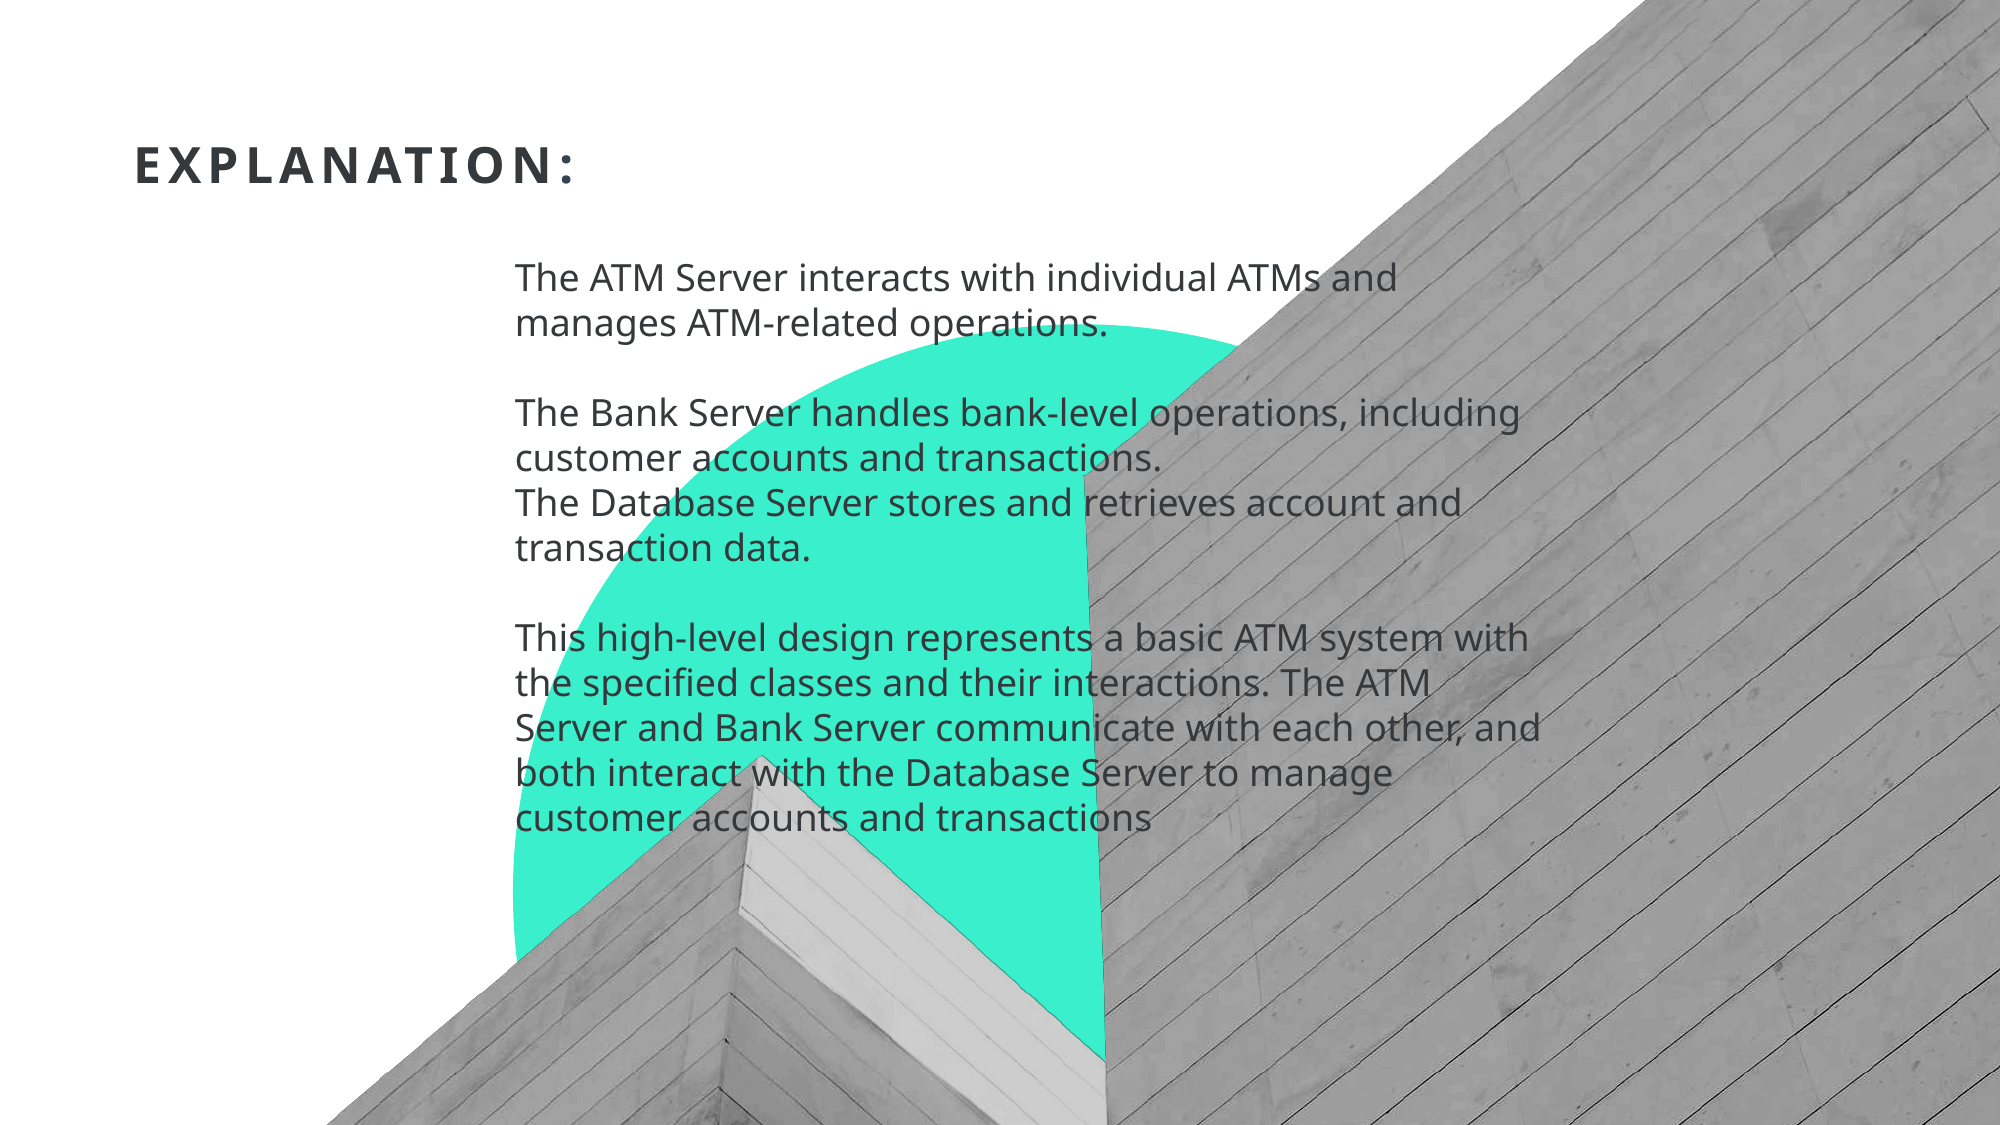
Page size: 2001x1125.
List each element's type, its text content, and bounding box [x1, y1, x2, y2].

picture [124, 0, 2000, 1125]
text_box The ATM Server interacts with individual ATMs and manages ATM-related operations. The Bank Server handles bank-level operations, including customer accounts and transactions. The Database Server stores and retrieves account and transaction data. This high-level design represents a basic ATM system with the specified classes and their interactions. The ATM Server and Bank Server communicate with each other, and both interact with the Database Server to manage customer accounts and transactions [500, 247, 1565, 892]
subtitle Explanation: [133, 103, 1351, 199]
